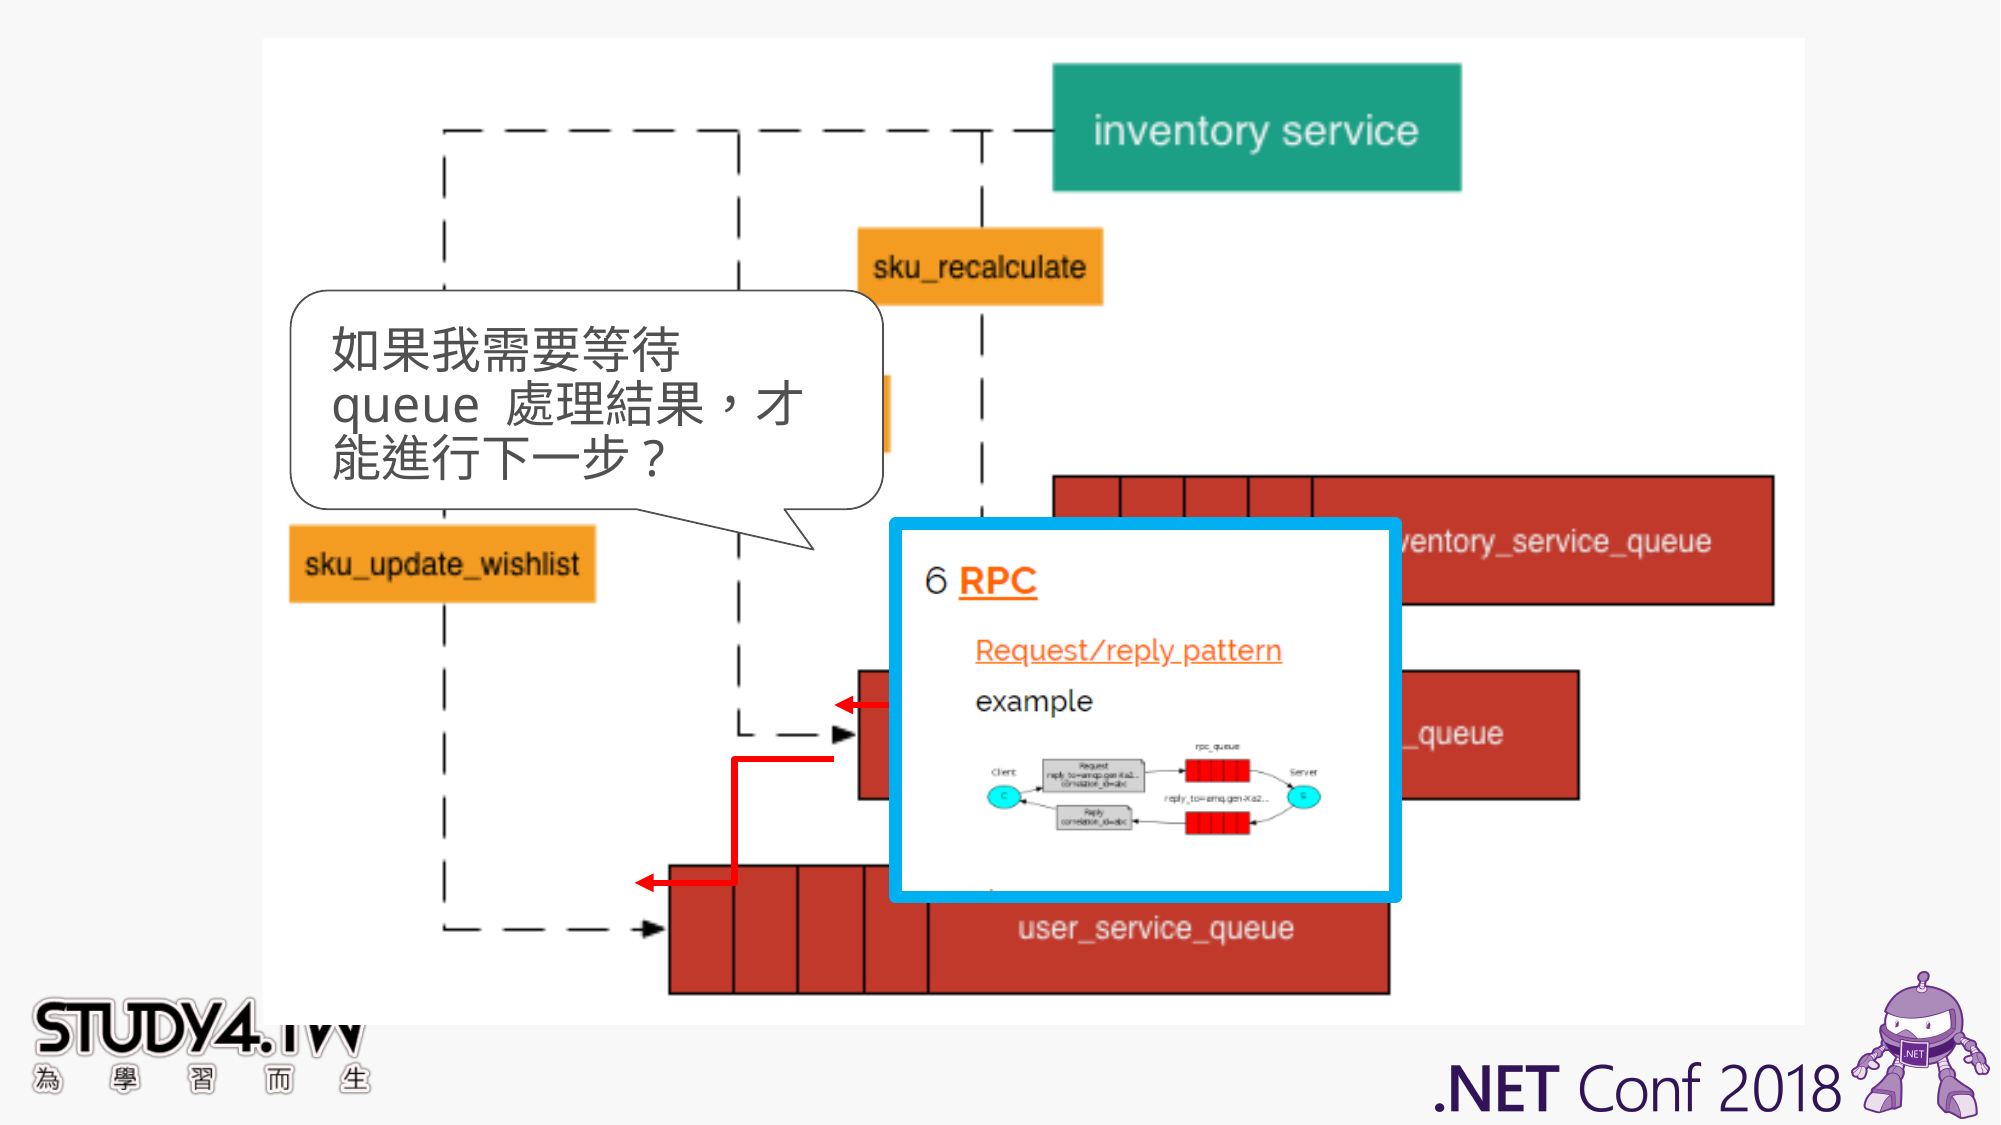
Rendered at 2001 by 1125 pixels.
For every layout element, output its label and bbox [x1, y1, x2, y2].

picture [1435, 1062, 1841, 1112]
picture [1851, 971, 1990, 1119]
text_box [834, 580, 901, 706]
picture [21, 38, 1806, 1101]
text_box [634, 758, 835, 884]
